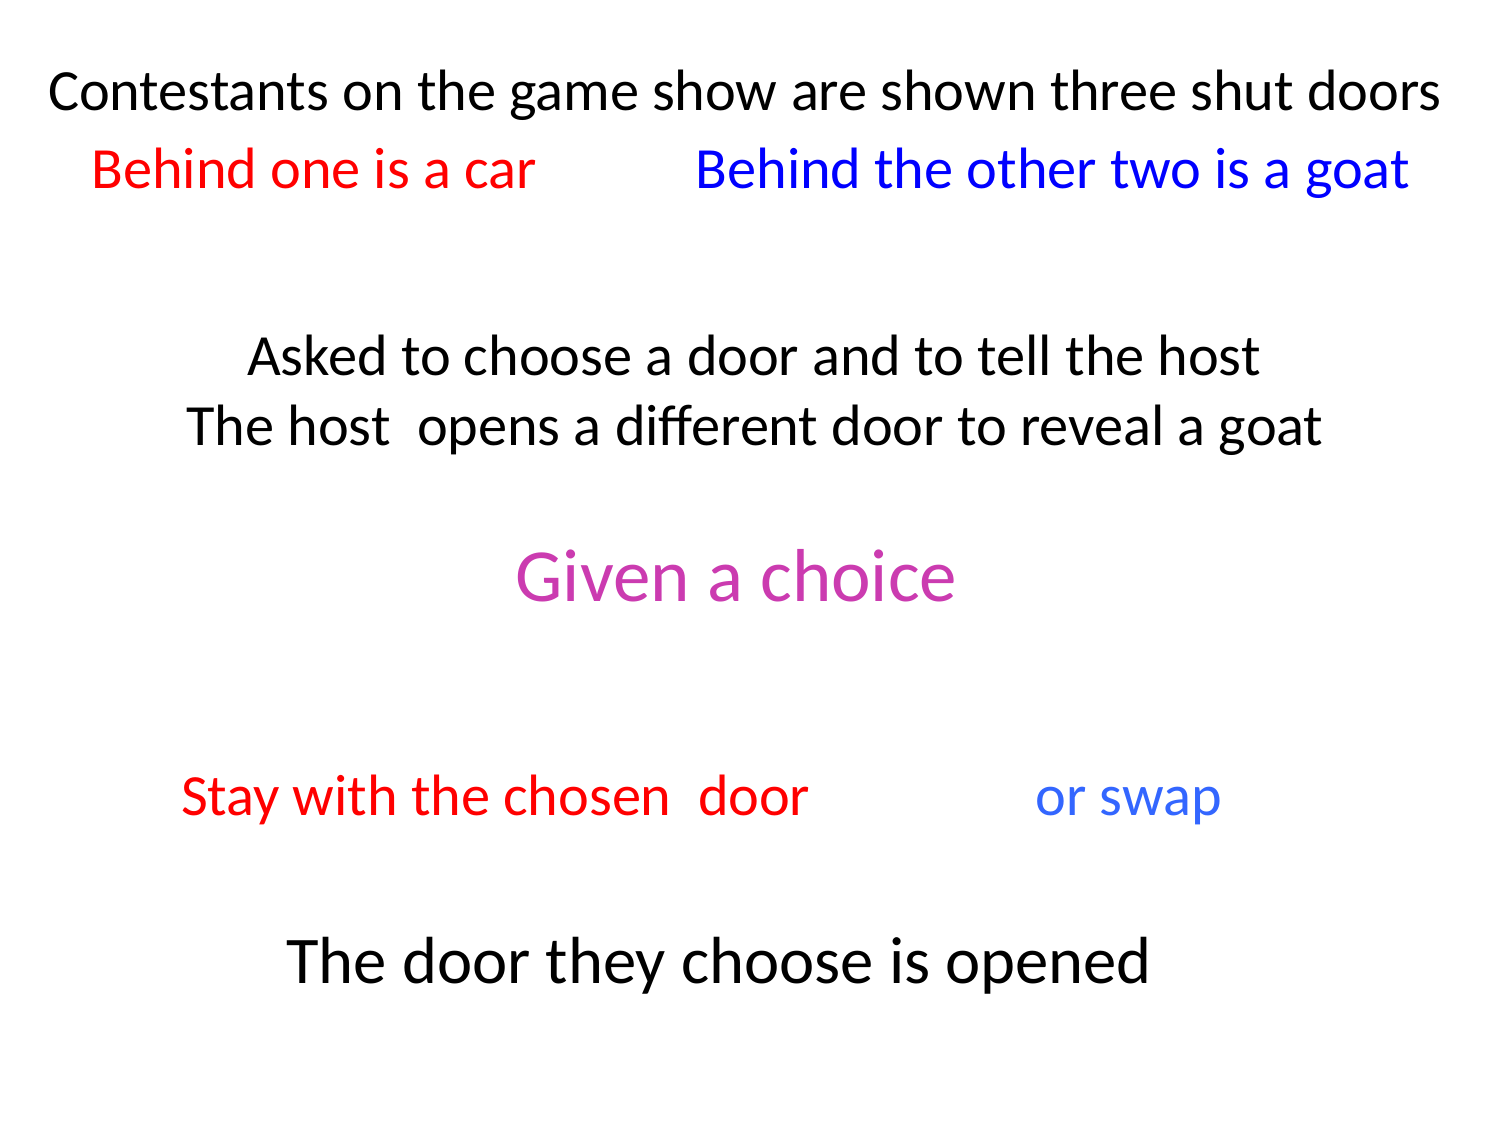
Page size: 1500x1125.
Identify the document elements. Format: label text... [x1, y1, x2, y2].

text_box Contestants on the game show are shown three shut doors Behind one is a car Behind the other two is a goat Asked to choose a door and to tell the host The host opens a different door to reveal a goat Given a choice Stay with the chosen door or swap The door they choose is opened [33, 44, 1500, 1004]
